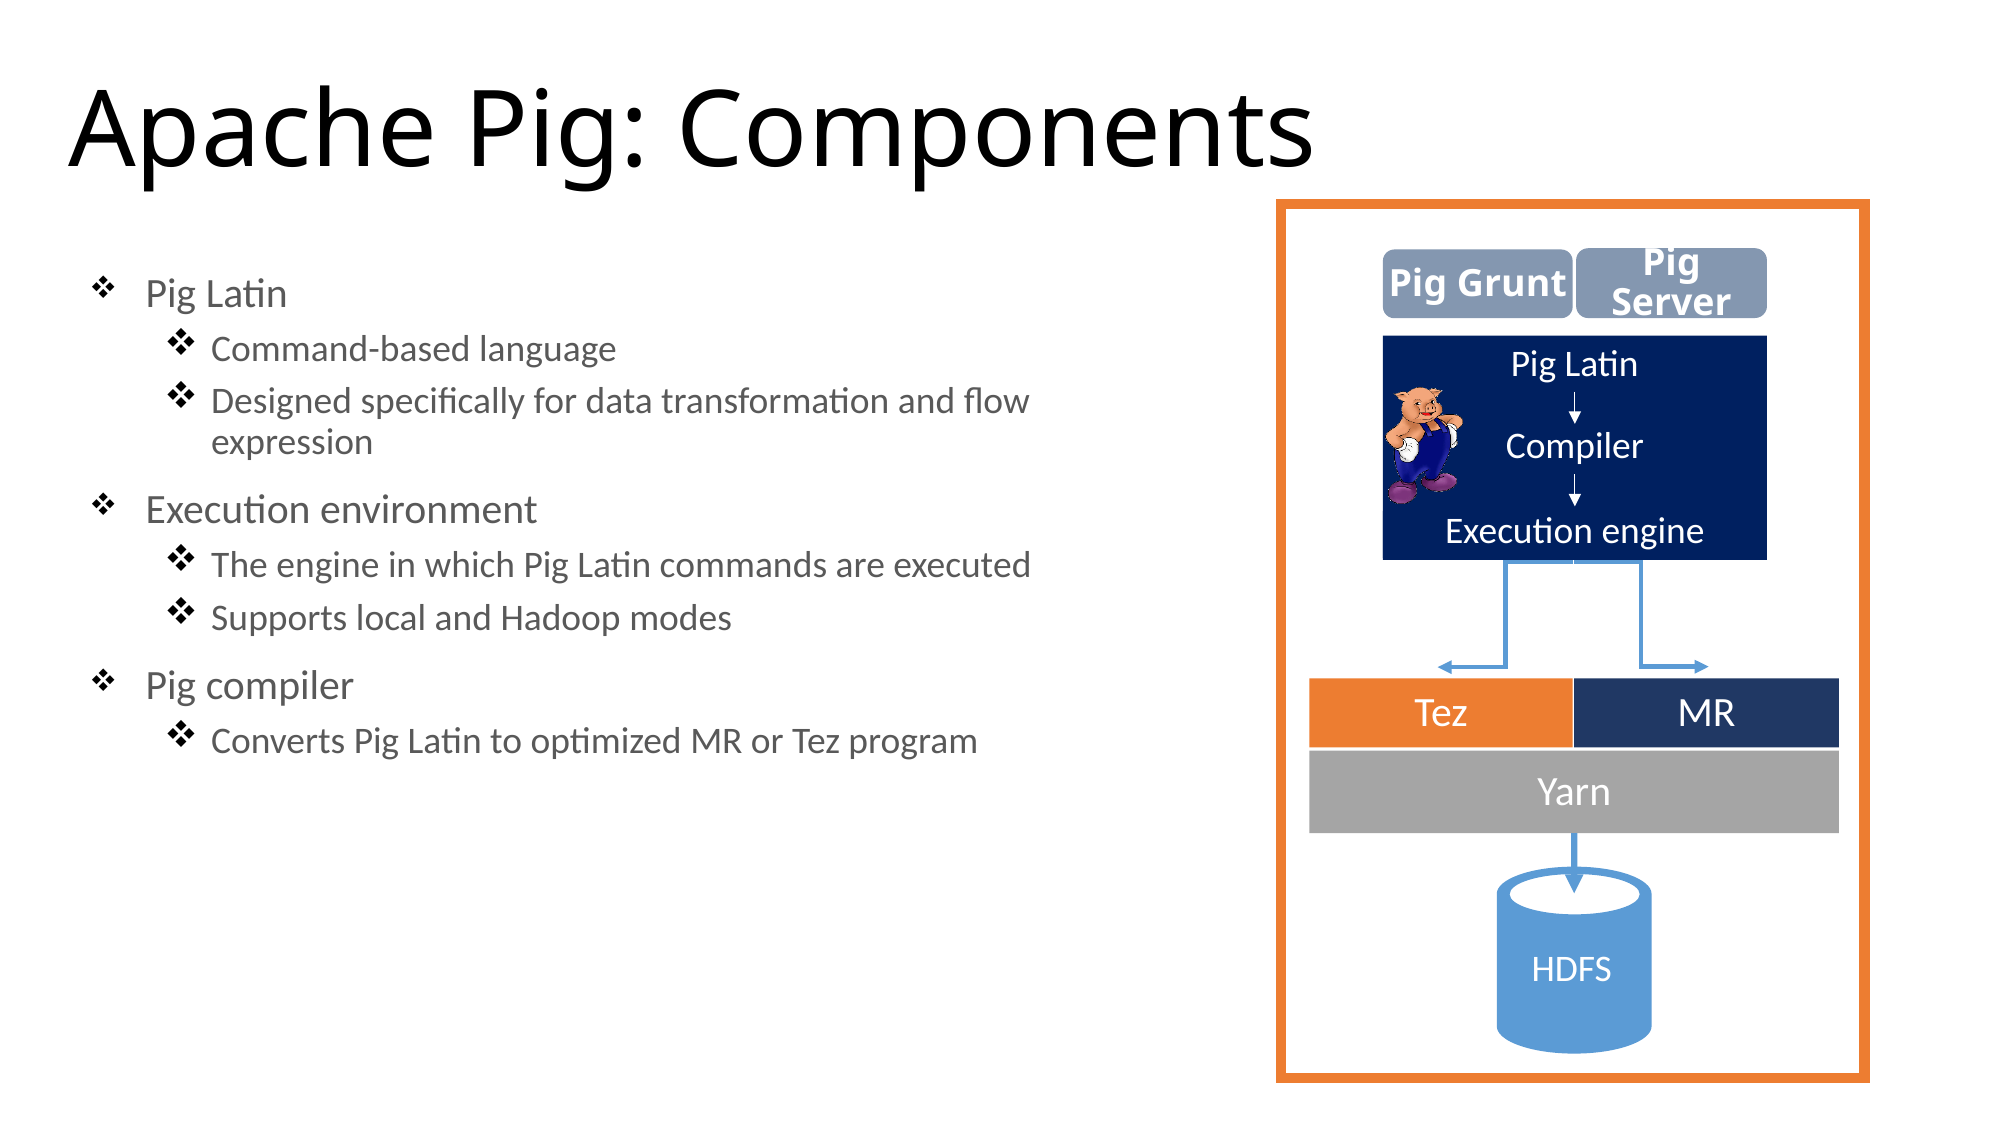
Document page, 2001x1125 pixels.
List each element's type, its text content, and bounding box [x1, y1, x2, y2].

text_box Pig Latin Command-based language Designed specifically for data transformation and flow expression Execution environment The engine in which Pig Latin commands are executed Supports local and Hadoop modes Pig compiler Converts Pig Latin to optimized MR or Tez program [59, 247, 1133, 900]
list Apache Pig: Components [44, 59, 1809, 225]
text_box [1280, 204, 1865, 1078]
